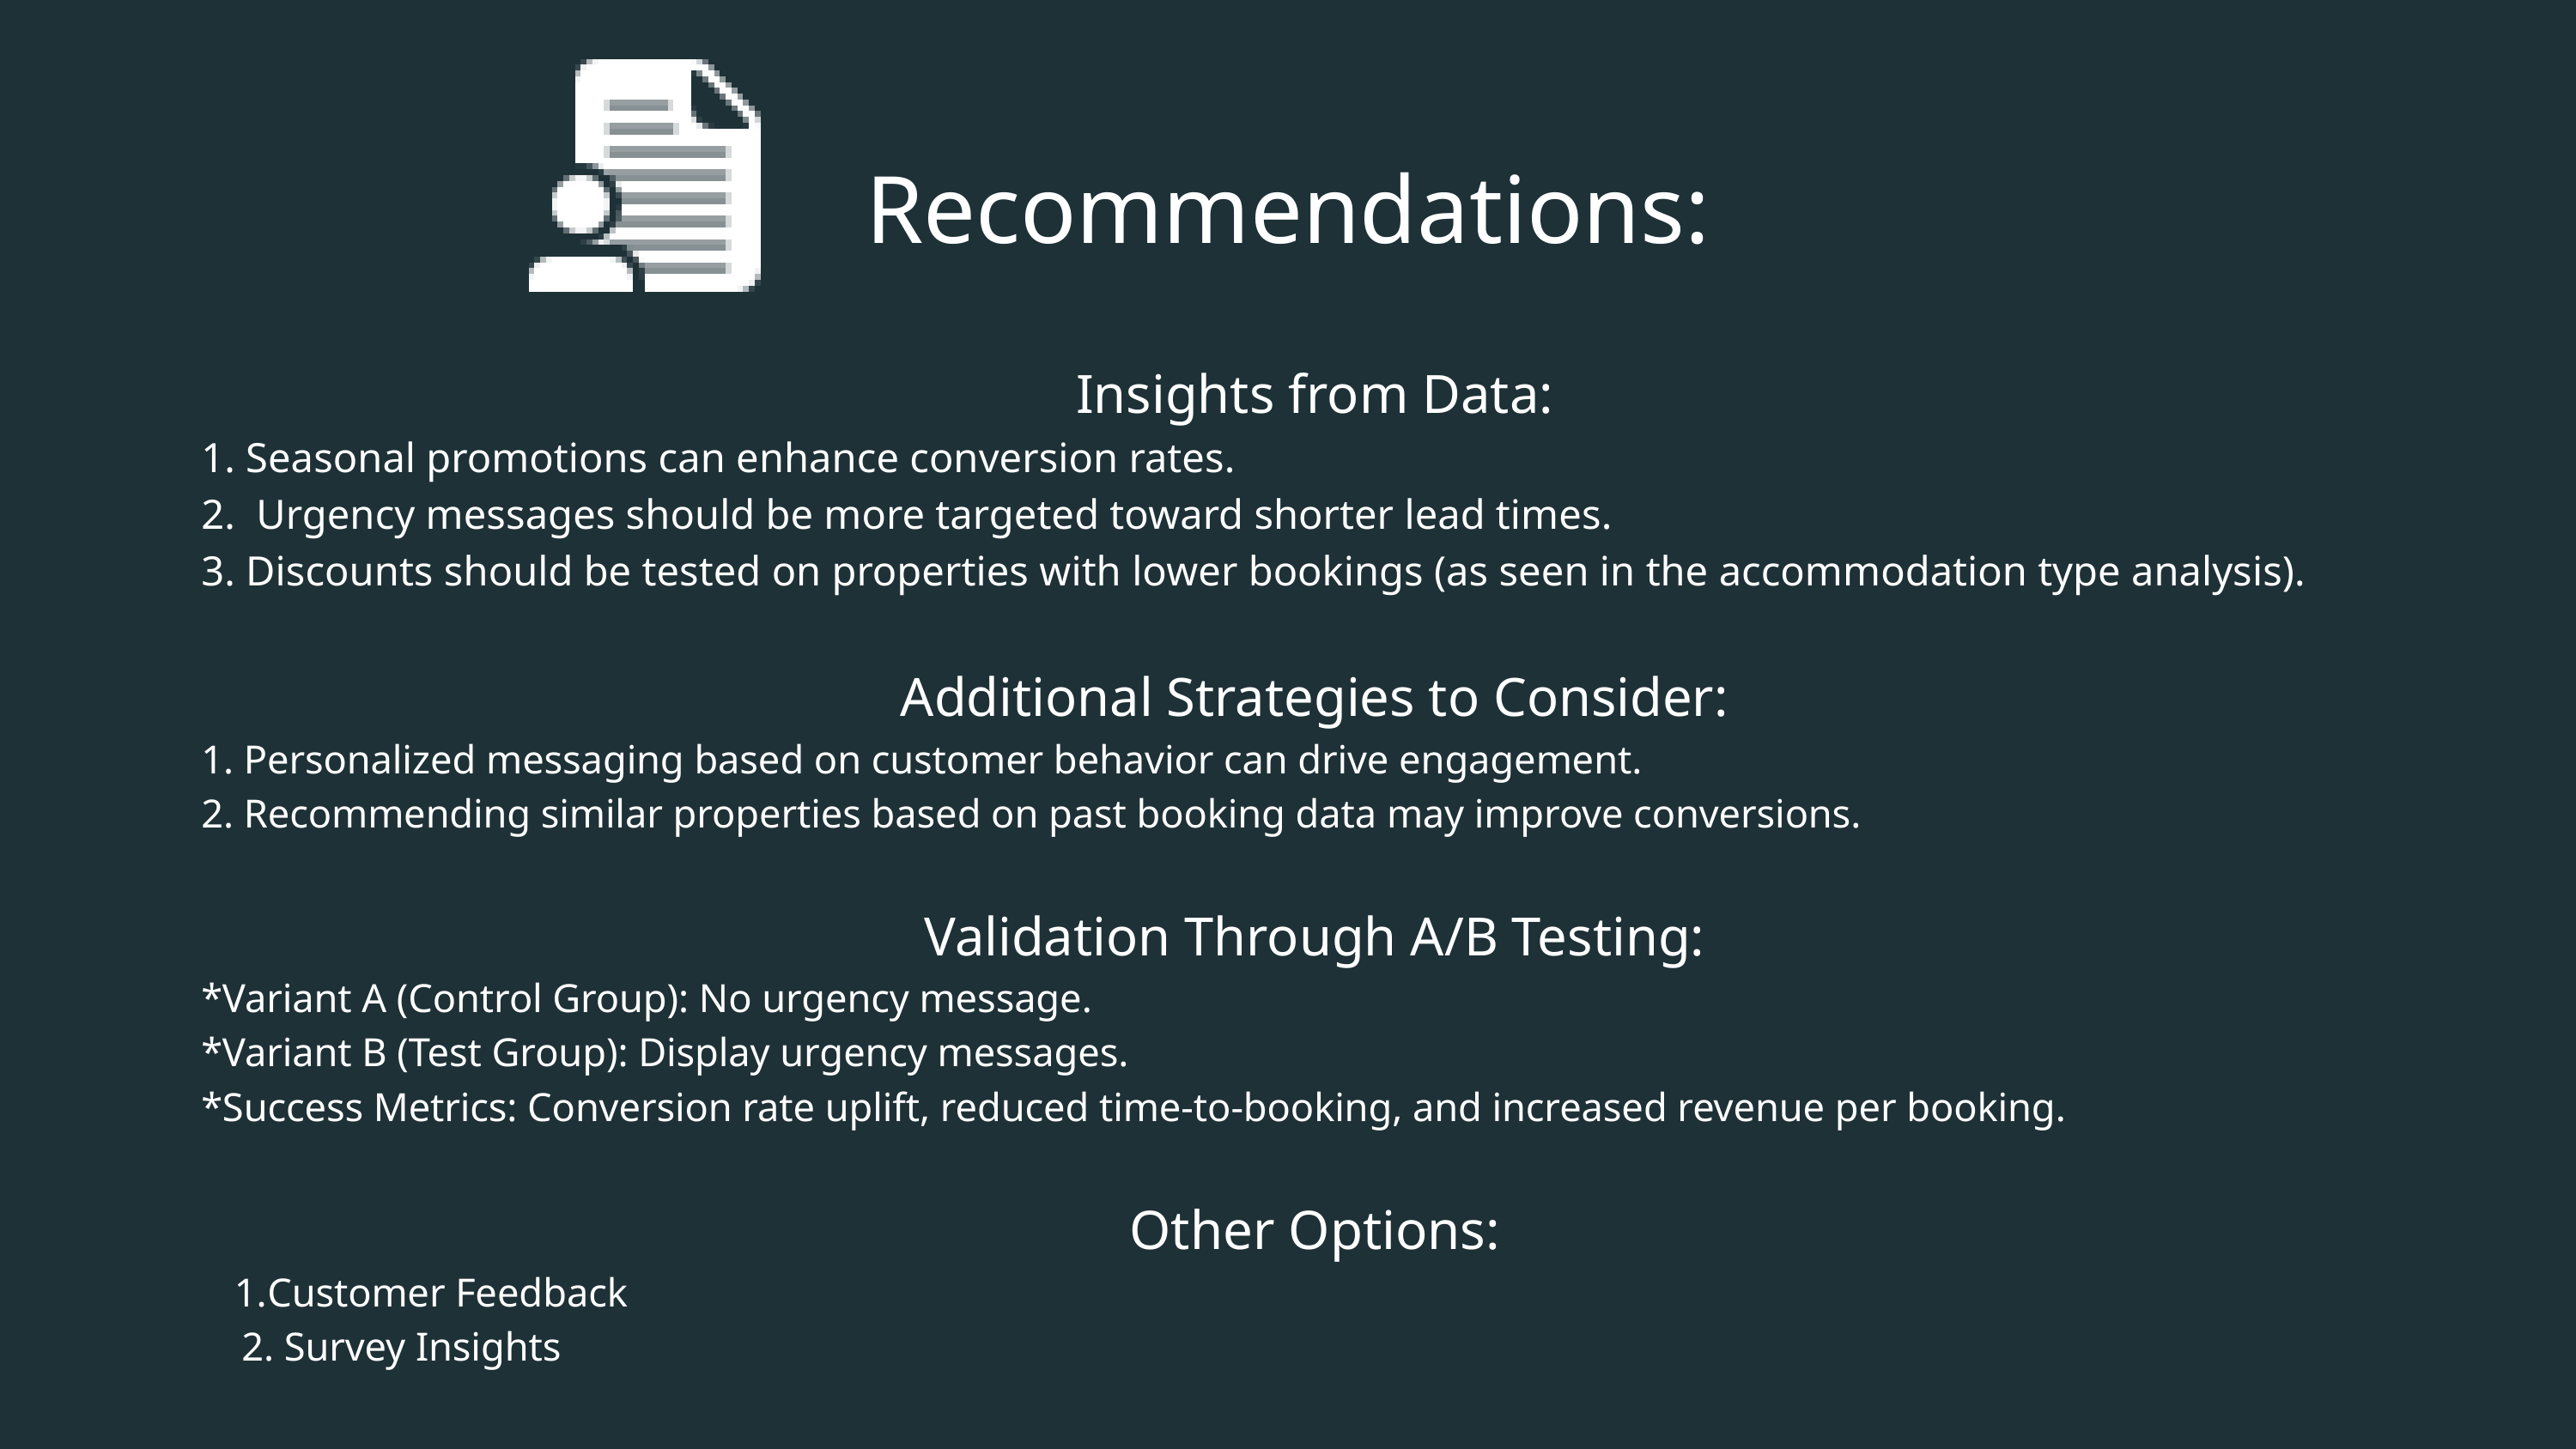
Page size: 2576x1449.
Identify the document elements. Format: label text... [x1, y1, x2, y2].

text_box Recommendations: [844, 131, 1732, 262]
text_box [529, 59, 761, 292]
text_box Insights from Data: 1. Seasonal promotions can enhance conversion rates. 2. Urgency messages should be more targeted toward shorter lead times. 3. Discounts should be tested on properties with lower bookings (as seen in the accommodation type analysis). Additional Strategies to Consider: 1. Personalized messaging based on customer behavior can drive engagement. 2. Recommending similar properties based on past booking data may improve conversions. Validation Through A/B Testing: *Variant A (Control Group): No urgency message. *Variant B (Test Group): Display urgency messages. *Success Metrics: Conversion rate uplift, reduced time-to-booking, and increased revenue per booking. Other Options: Customer Feedback 2. Survey Insights [201, 349, 2428, 1369]
